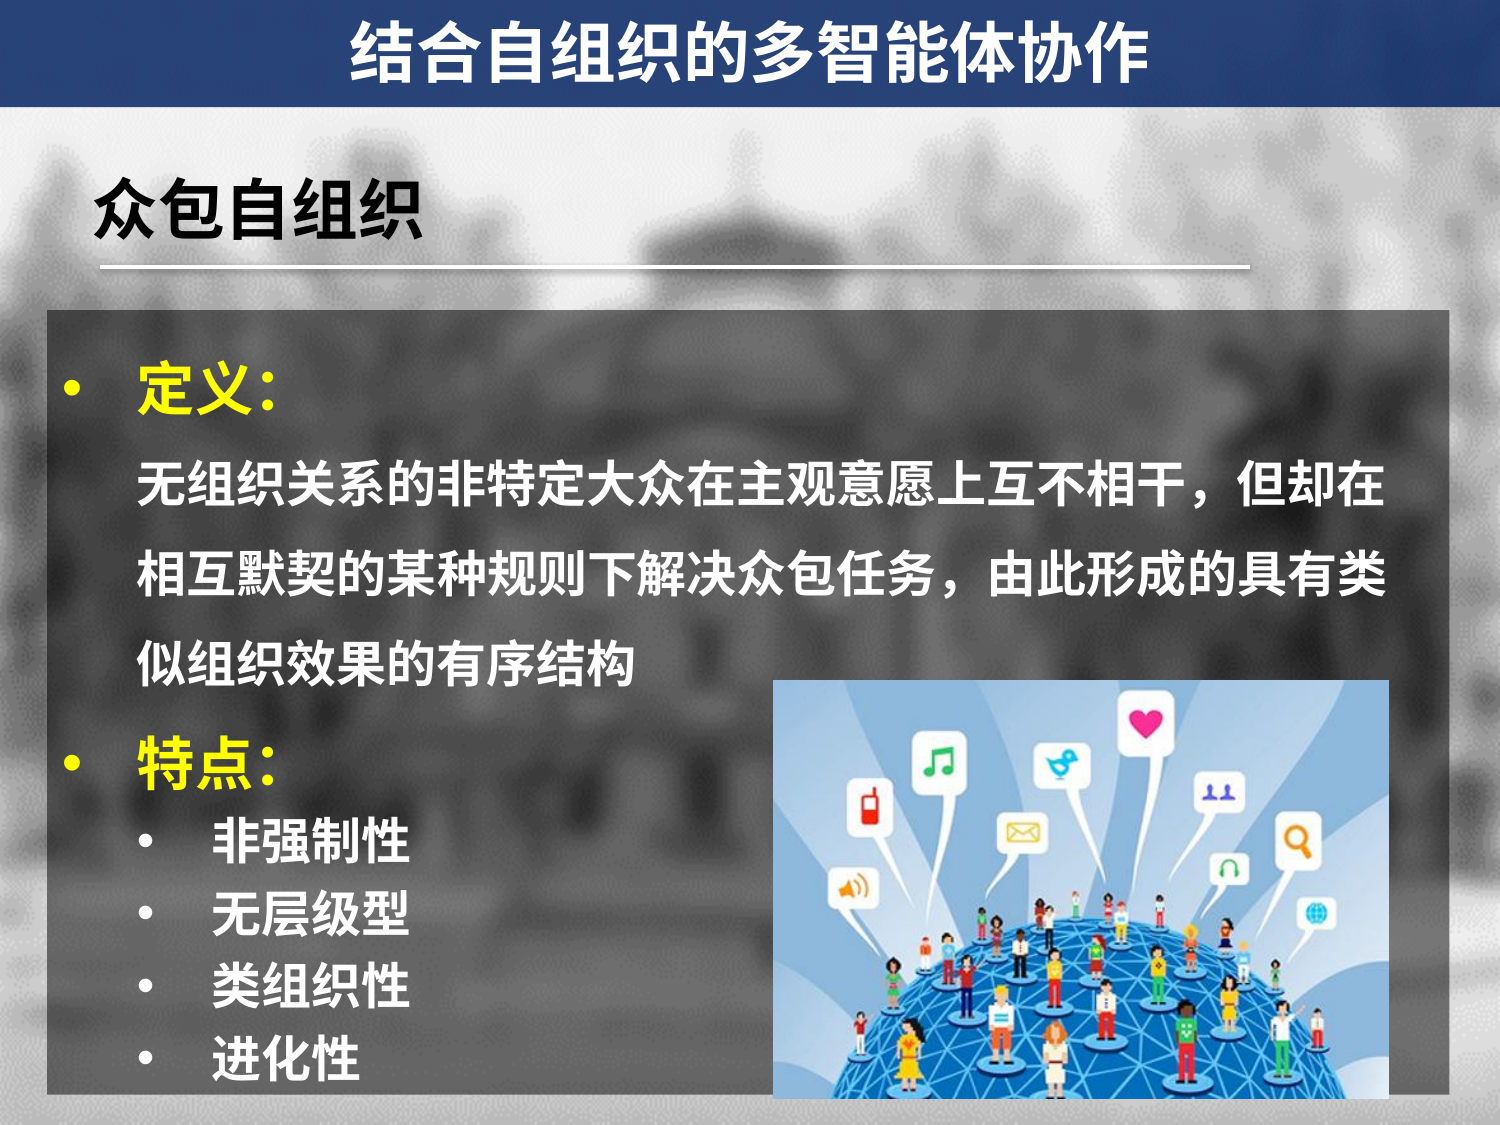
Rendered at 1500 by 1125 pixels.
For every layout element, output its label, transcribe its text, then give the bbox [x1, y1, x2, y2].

text_box 结合自组织的多智能体协作 [0, 0, 1500, 109]
picture [0, 109, 1500, 1125]
text_box 众包自组织 [76, 160, 1377, 256]
text_box 定义： 无组织关系的非特定大众在主观意愿上互不相干，但却在相互默契的某种规则下解决众包任务，由此形成的具有类似组织效果的有序结构 特点： 非强制性 无层级型 类组织性 进化性 [47, 310, 1450, 1095]
